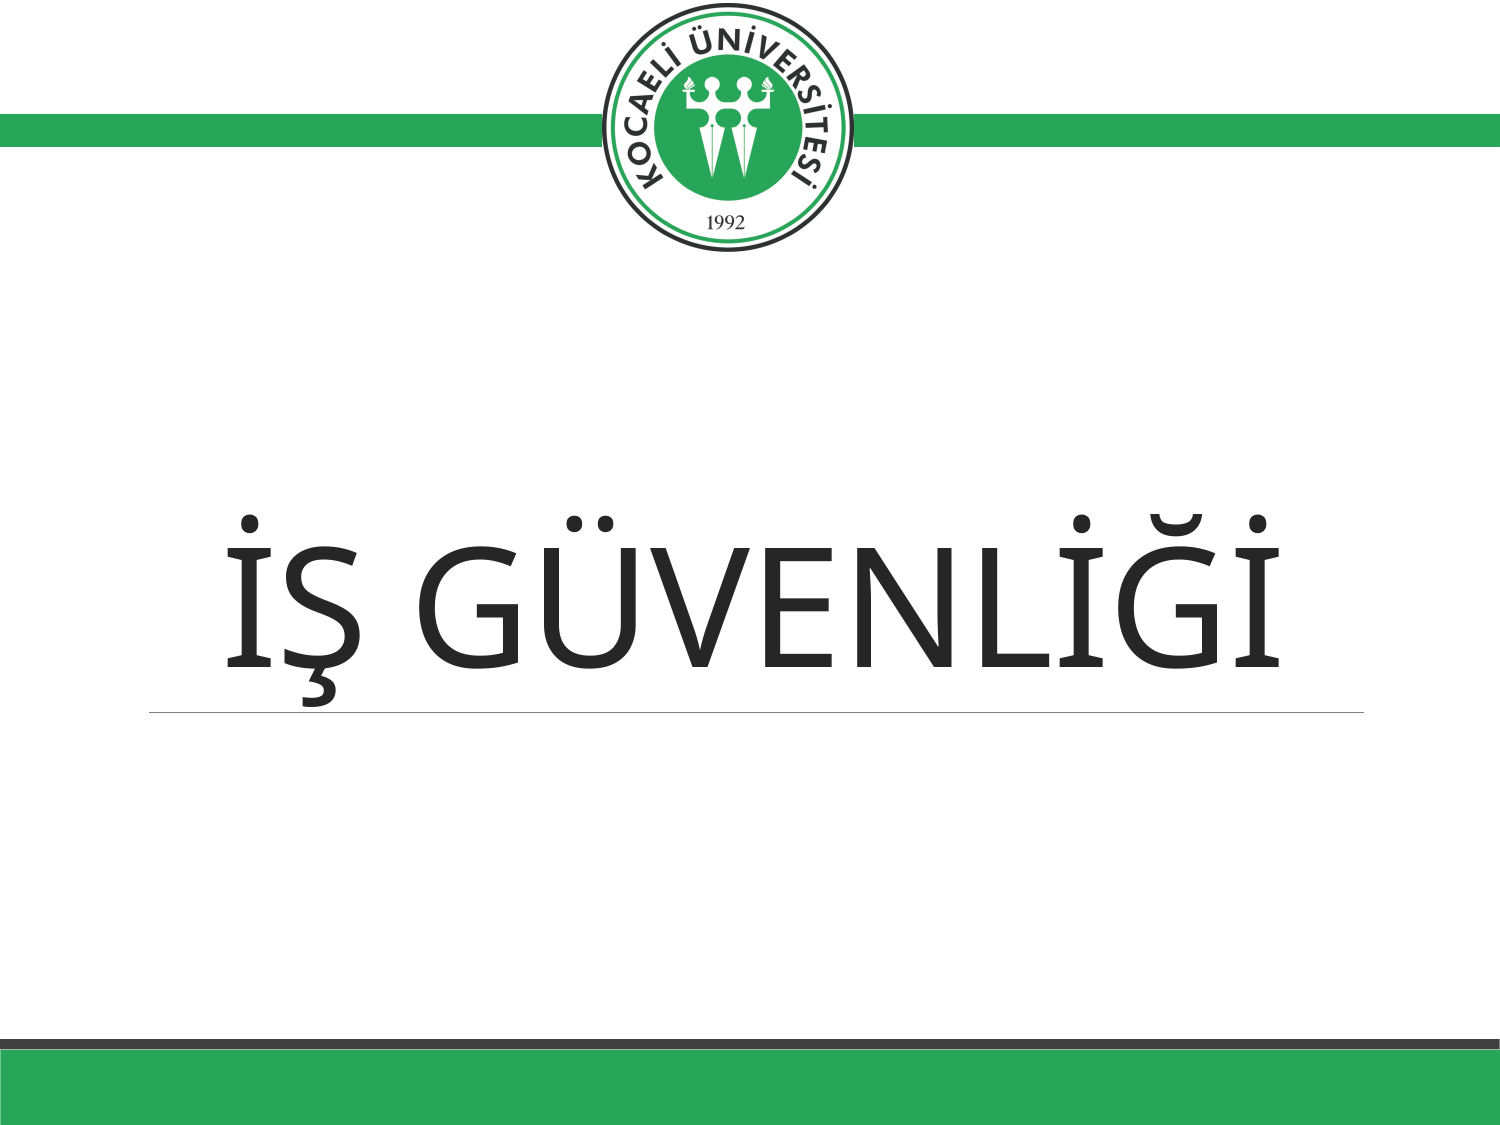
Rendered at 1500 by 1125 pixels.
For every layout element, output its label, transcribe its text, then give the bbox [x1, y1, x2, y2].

picture [602, 3, 854, 124]
title İŞ GÜVENLİĞİ [135, 124, 1373, 710]
